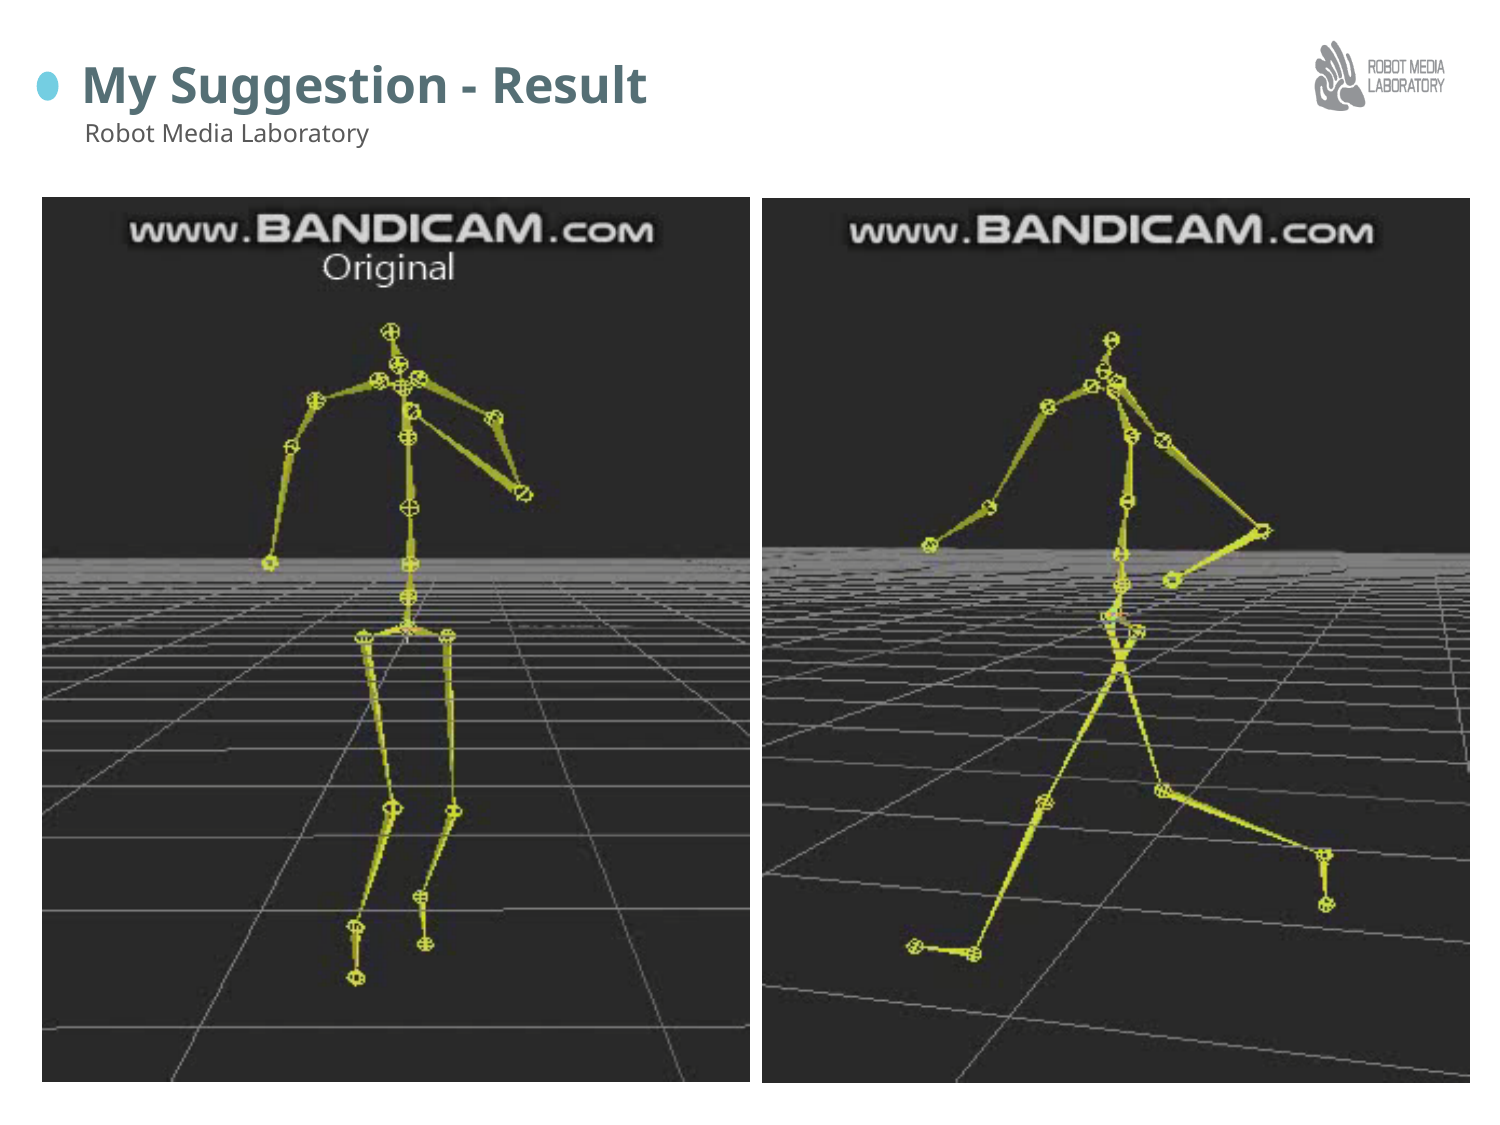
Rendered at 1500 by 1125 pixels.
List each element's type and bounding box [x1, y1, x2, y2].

picture [1307, 34, 1451, 119]
text_box [36, 45, 981, 154]
text_box [40, 195, 751, 1083]
text_box [761, 196, 1471, 1084]
